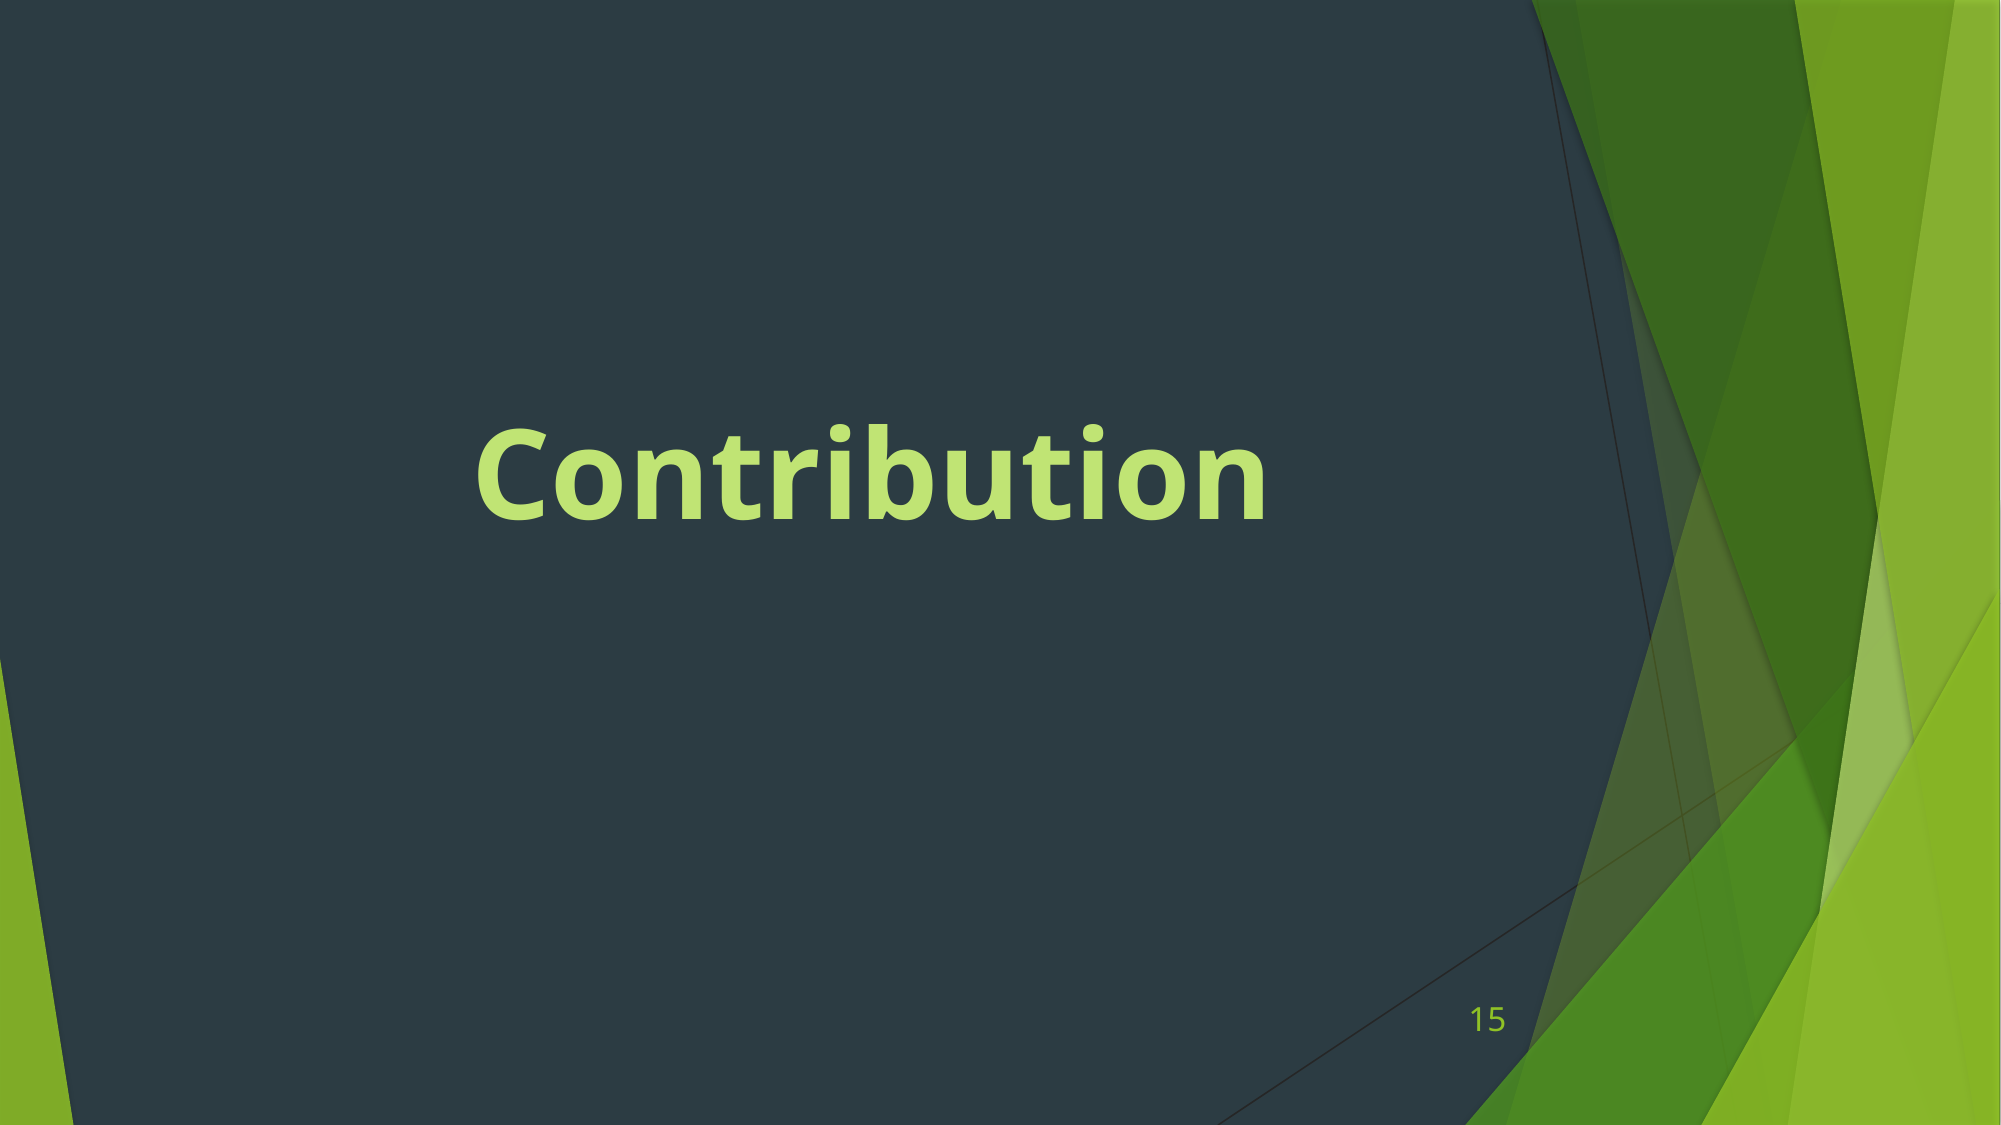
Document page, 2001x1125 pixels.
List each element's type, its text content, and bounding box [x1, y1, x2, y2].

slide_number 15 [1409, 991, 1522, 1051]
text_box Contribution [456, 387, 1626, 643]
